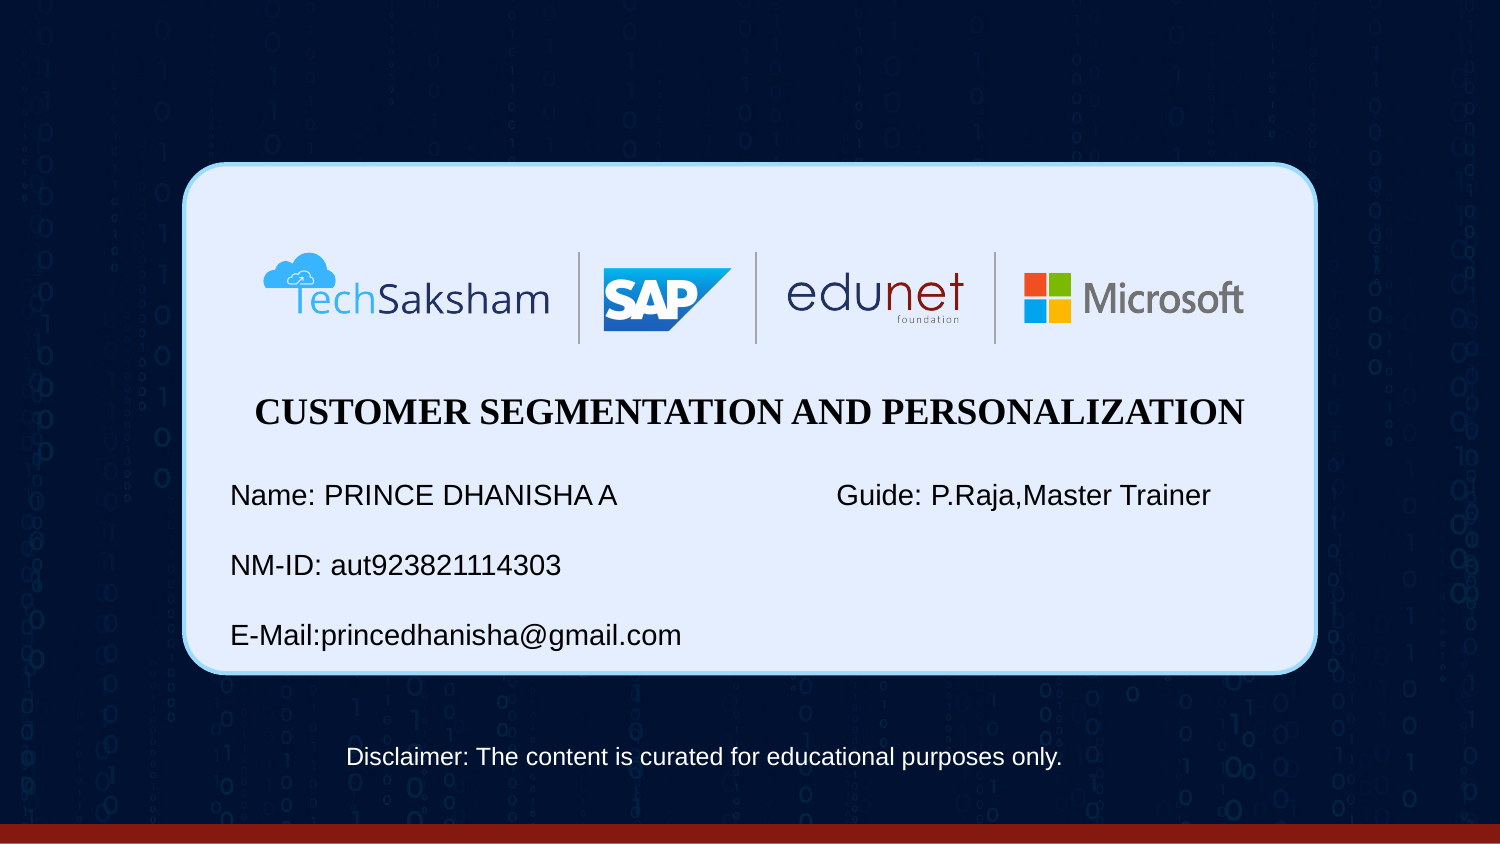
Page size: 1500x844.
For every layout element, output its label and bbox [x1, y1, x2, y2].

text_box [256, 244, 1250, 345]
picture [0, 0, 1500, 824]
